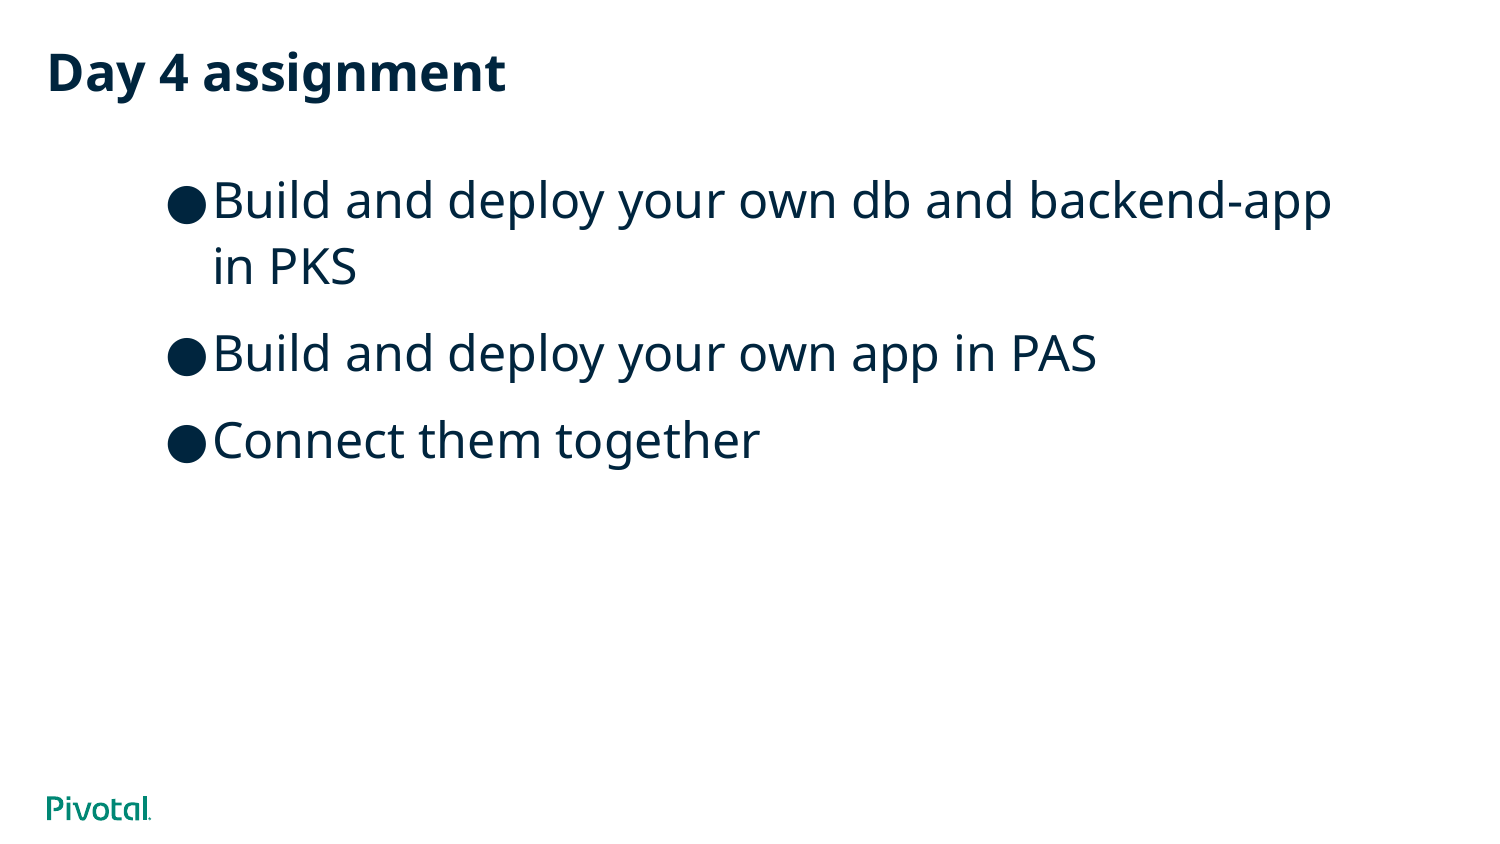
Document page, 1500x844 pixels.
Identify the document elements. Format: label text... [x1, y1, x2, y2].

list Build and deploy your own db and backend-app in PKS Build and deploy your own app in PAS Connect them together [150, 147, 1354, 767]
title Day 4 assignment [31, 24, 1453, 90]
